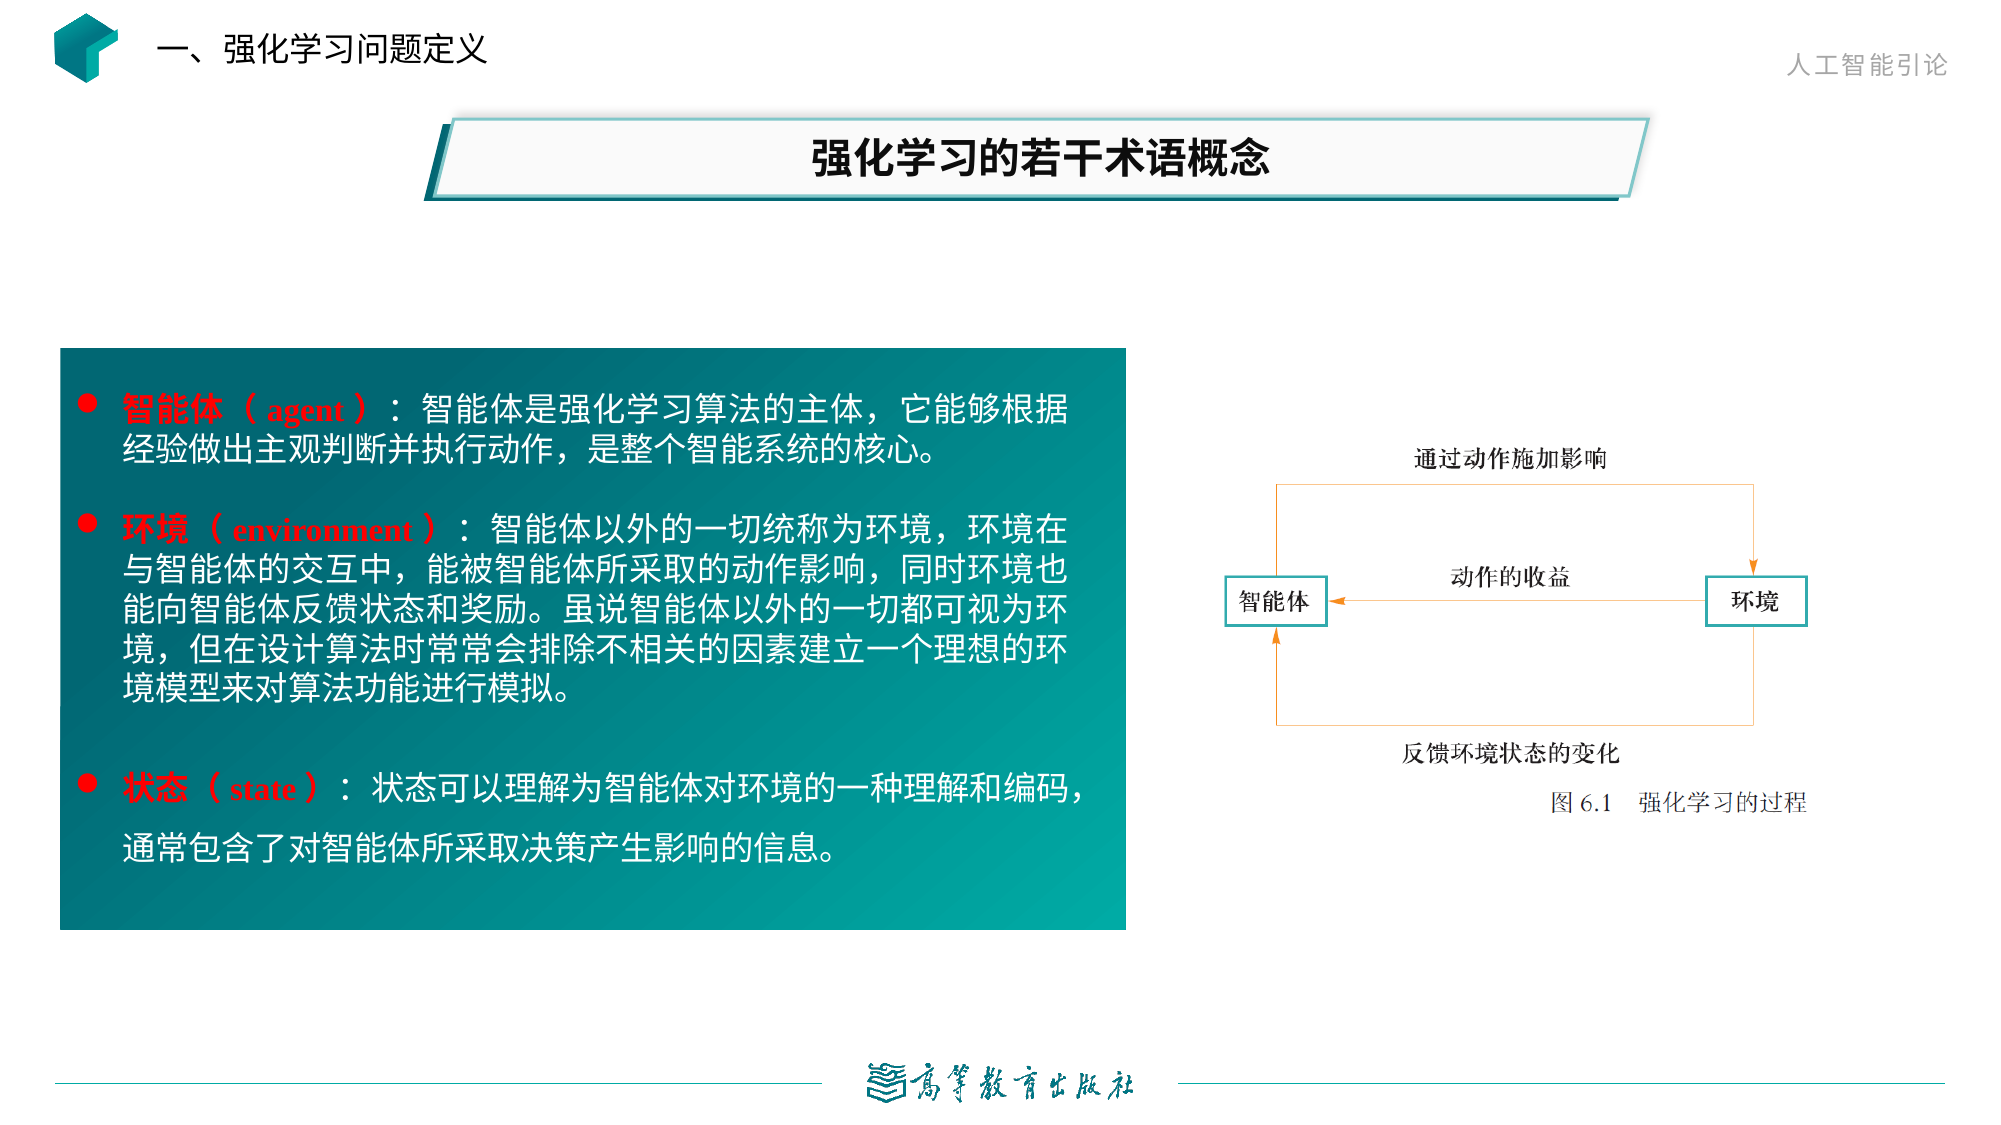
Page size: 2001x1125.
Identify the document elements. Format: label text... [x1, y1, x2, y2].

text_box [59, 347, 1126, 930]
text_box 一、强化学习问题定义 [142, 21, 505, 76]
text_box 智能体（agent）：智能体是强化学习算法的主体，它能够根据经验做出主观判断并执行动作，是整个智能系统的核心。 环境（environment）：智能体以外的一切统称为环境，环境在与智能体的交互中，能被智能体所采取的动作影响，同时环境也能向智能体反馈状态和奖励。虽说智能体以外的一切都可视为环境，但在设计算法时常常会排除不相关的因素建立一个理想的环境模型来对算法功能进行模拟。 状态（state）：状态可以理解为智能体对环境的一种理解和编码，通常包含了对智能体所采取决策产生影响的信息。 [60, 380, 1085, 955]
picture [1220, 417, 1855, 836]
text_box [423, 119, 1649, 201]
picture [867, 1063, 1133, 1103]
